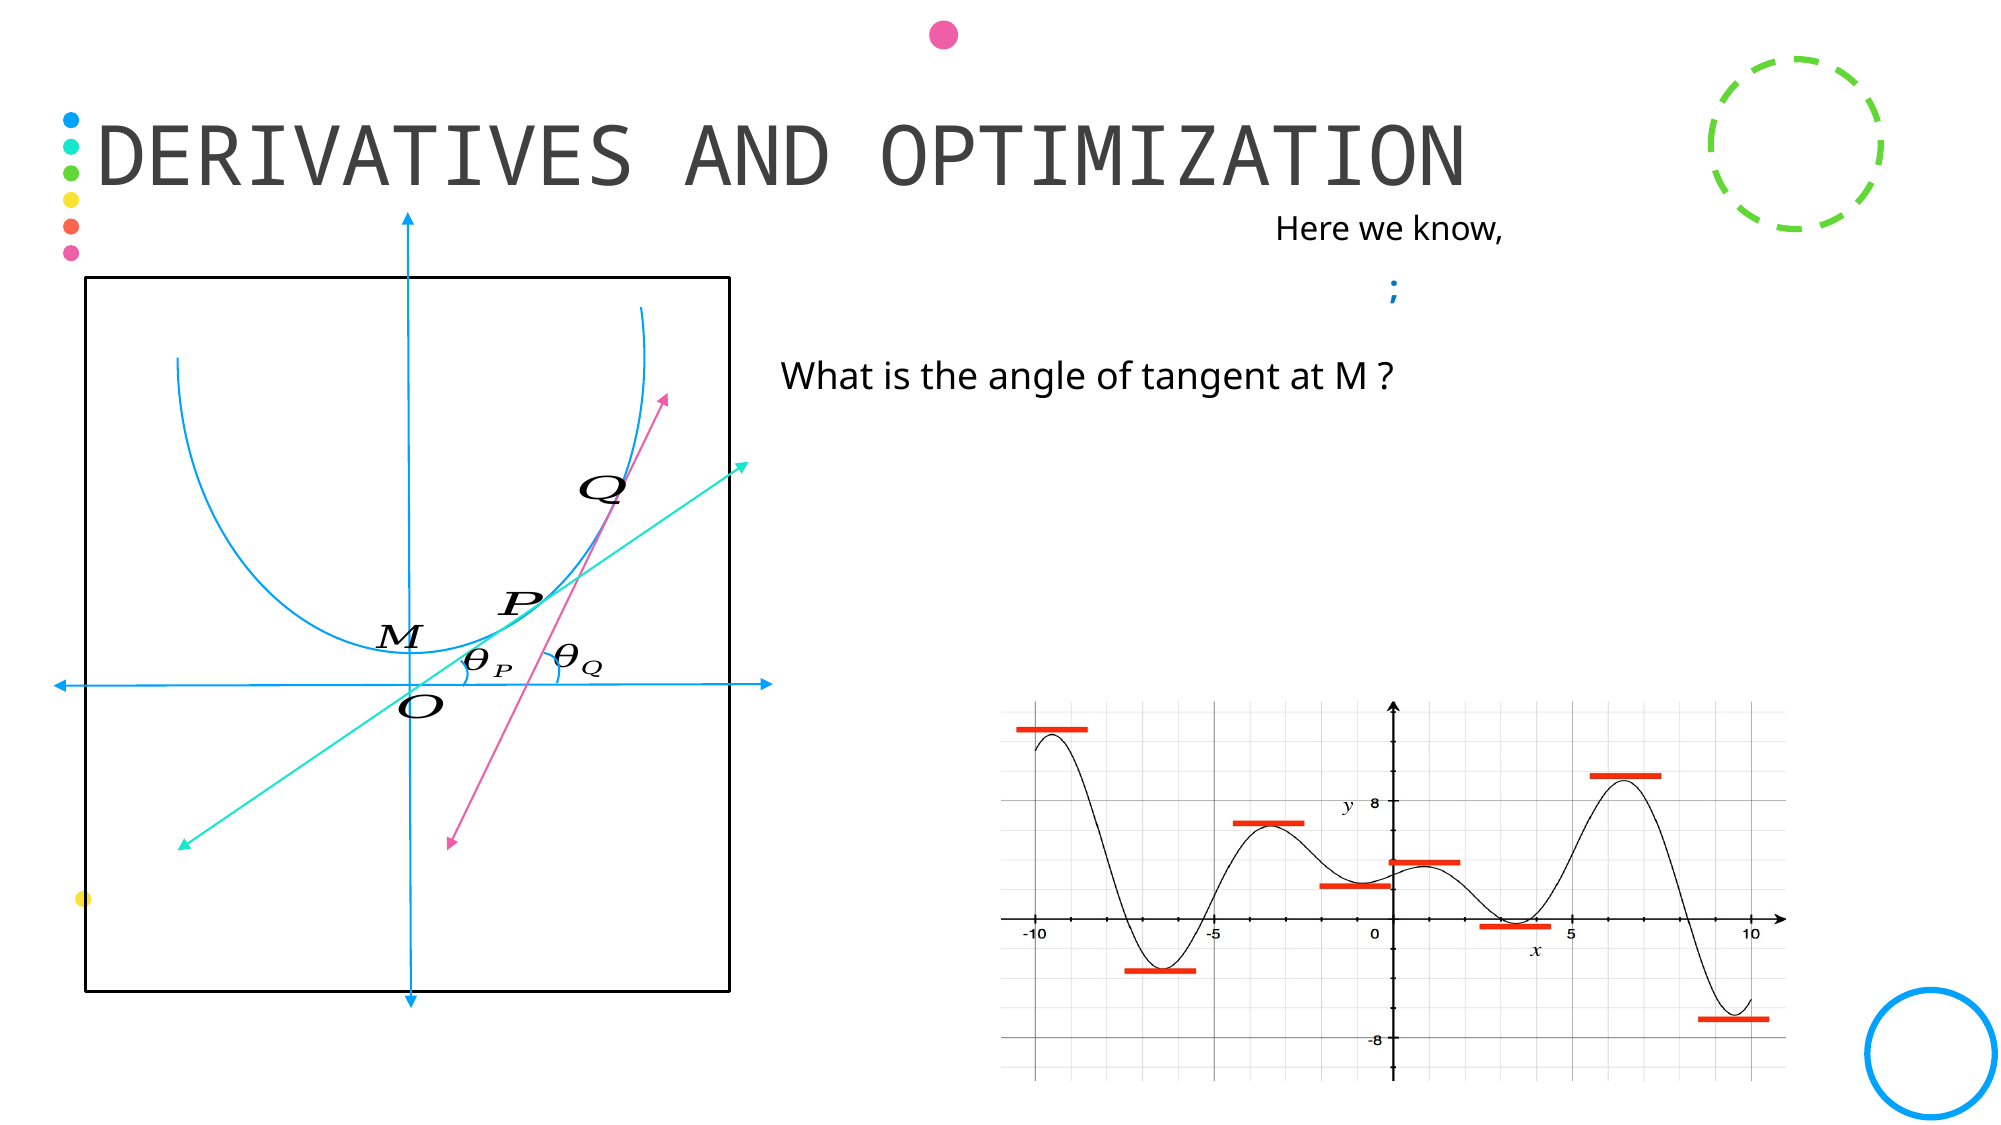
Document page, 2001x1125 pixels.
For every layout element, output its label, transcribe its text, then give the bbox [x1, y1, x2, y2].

title Derivatives and Optimization [96, 46, 1747, 271]
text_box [53, 61, 875, 1009]
picture [999, 700, 1787, 1082]
